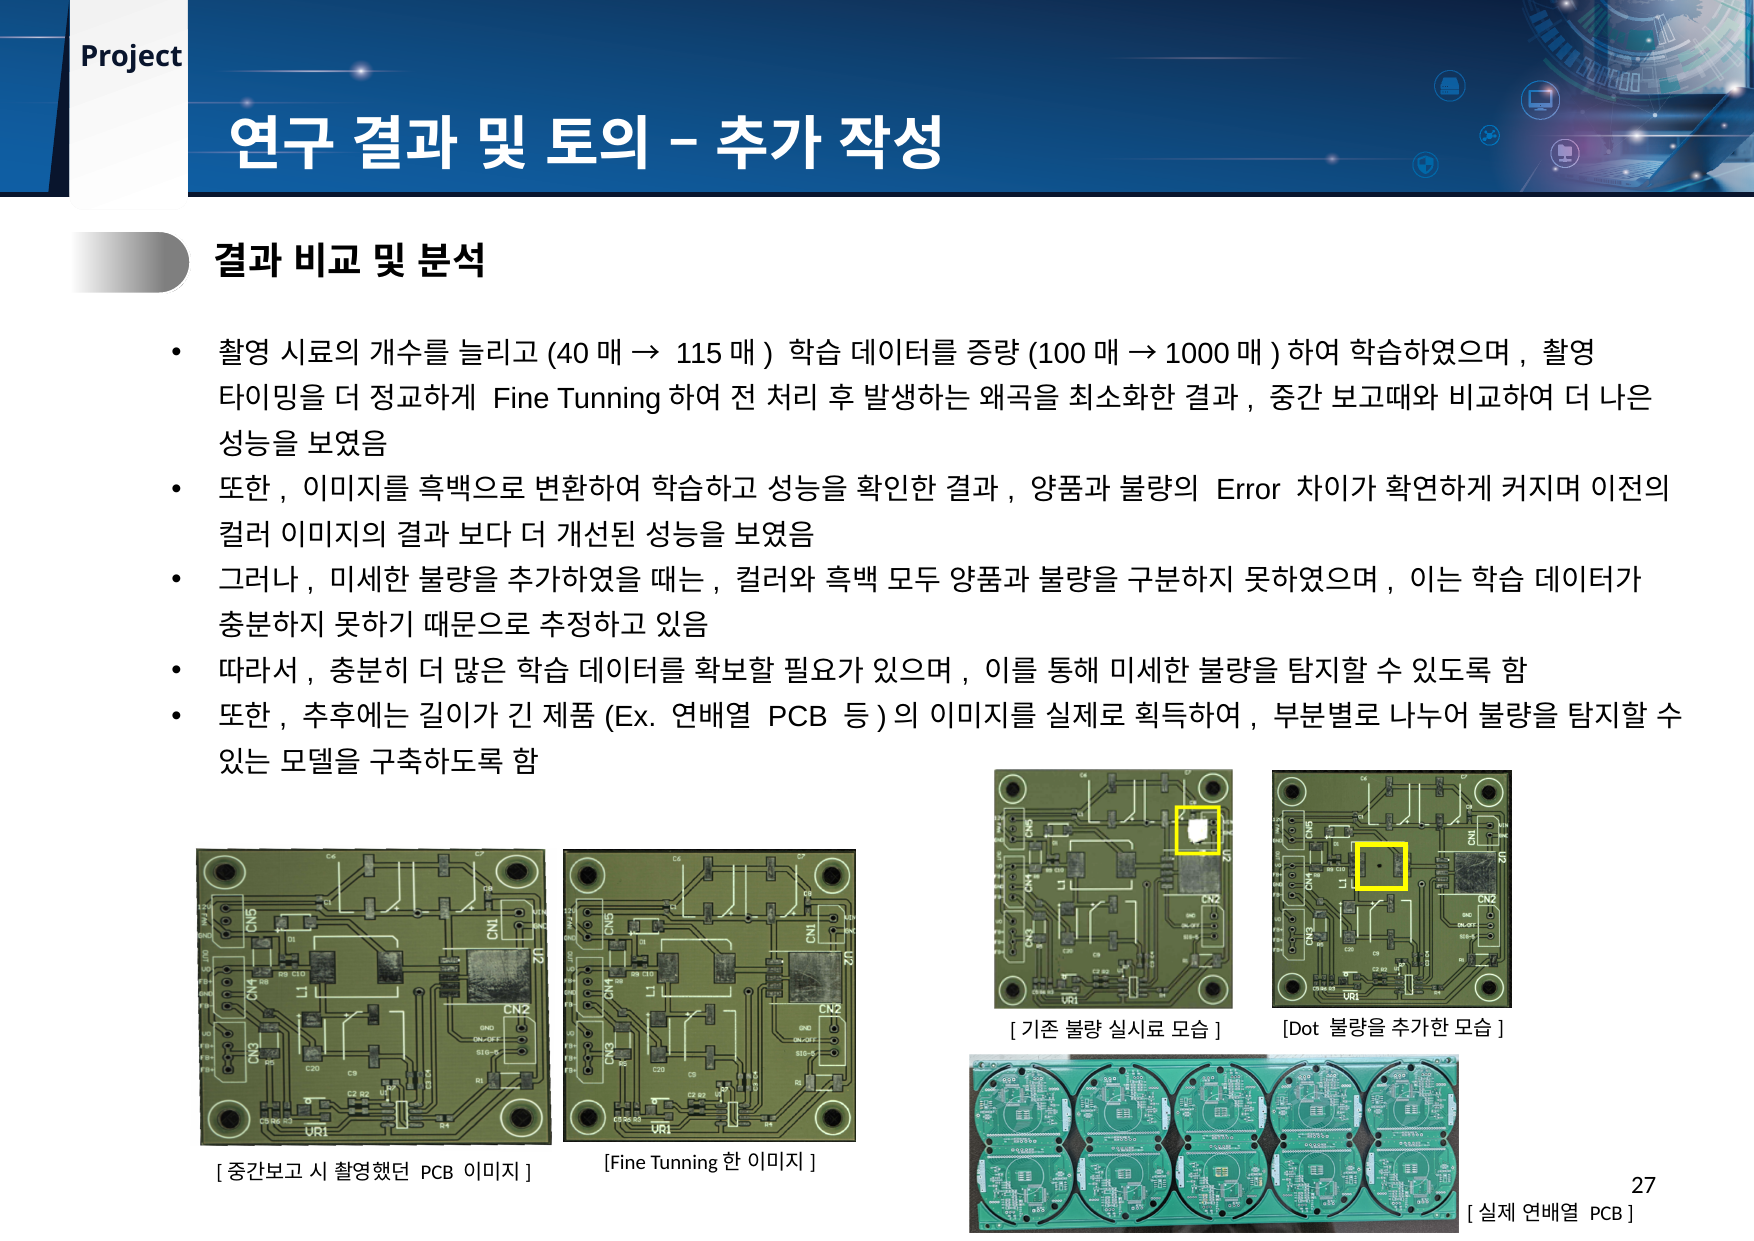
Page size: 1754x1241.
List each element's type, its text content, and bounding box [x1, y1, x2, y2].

text_box 27 [1616, 1160, 1752, 1206]
text_box [실제 연배열 PCB ] [1434, 1192, 1667, 1232]
text_box [중간보고 시 촬영했던 PCB 이미지] [169, 1151, 578, 1192]
picture [191, 843, 557, 1151]
text_box 연구 결과 및 토의 – 추가 작성 [213, 98, 1522, 184]
picture [970, 769, 1512, 1241]
text_box 촬영 시료의 개수를 늘리고(40매 → 115매) 학습 데이터를 증량(100매 →1000매)하여 학습하였으며, 촬영 타이밍을 더 정교하게 Fine Tunning하여 전 처리 후 발생하는 왜곡을 최소화한 결과, 중간 보고때와 비교하여 더 나은 성능을 보였음 또한, 이미지를 흑백으로 변환하여 학습하고 성능을 확인한 결과, 양품과 불량의 Error 차이가 확연하게 커지며 이전의 컬러 이미지의 결과 보다 더 개선된 성능을 보였음 그러나, 미세한 불량을 추가하였을 때는, 컬러와 흑백 모두 양품과 불량을 구분하지 못하였으며, 이는 학습 데이터가 충분하지 못하기 때문으로 추정하고 있음 따라서, 충분히 더 많은 학습 데이터를 확보할 필요가 있으며, 이를 통해 미세한 불량을 탐지할 수 있도록 함 또한, 추후에는 길이가 긴 제품(Ex. 연배열 PCB 등)의 이미지를 실제로 획득하여, 부분별로 나누어 불량을 탐지할 수 있는 모델을 구축하도록 함 [156, 316, 1706, 786]
text_box [Dot 불량을 추가한 모습] [1303, 1007, 1540, 1048]
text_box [70, 230, 1071, 294]
picture [563, 849, 856, 1142]
picture [0, 0, 69, 192]
text_box [Fine Tunning한 이미지] [505, 1141, 915, 1182]
text_box [기존 불량 실시료 모습] [969, 1009, 1125, 1050]
picture [188, 0, 1754, 192]
